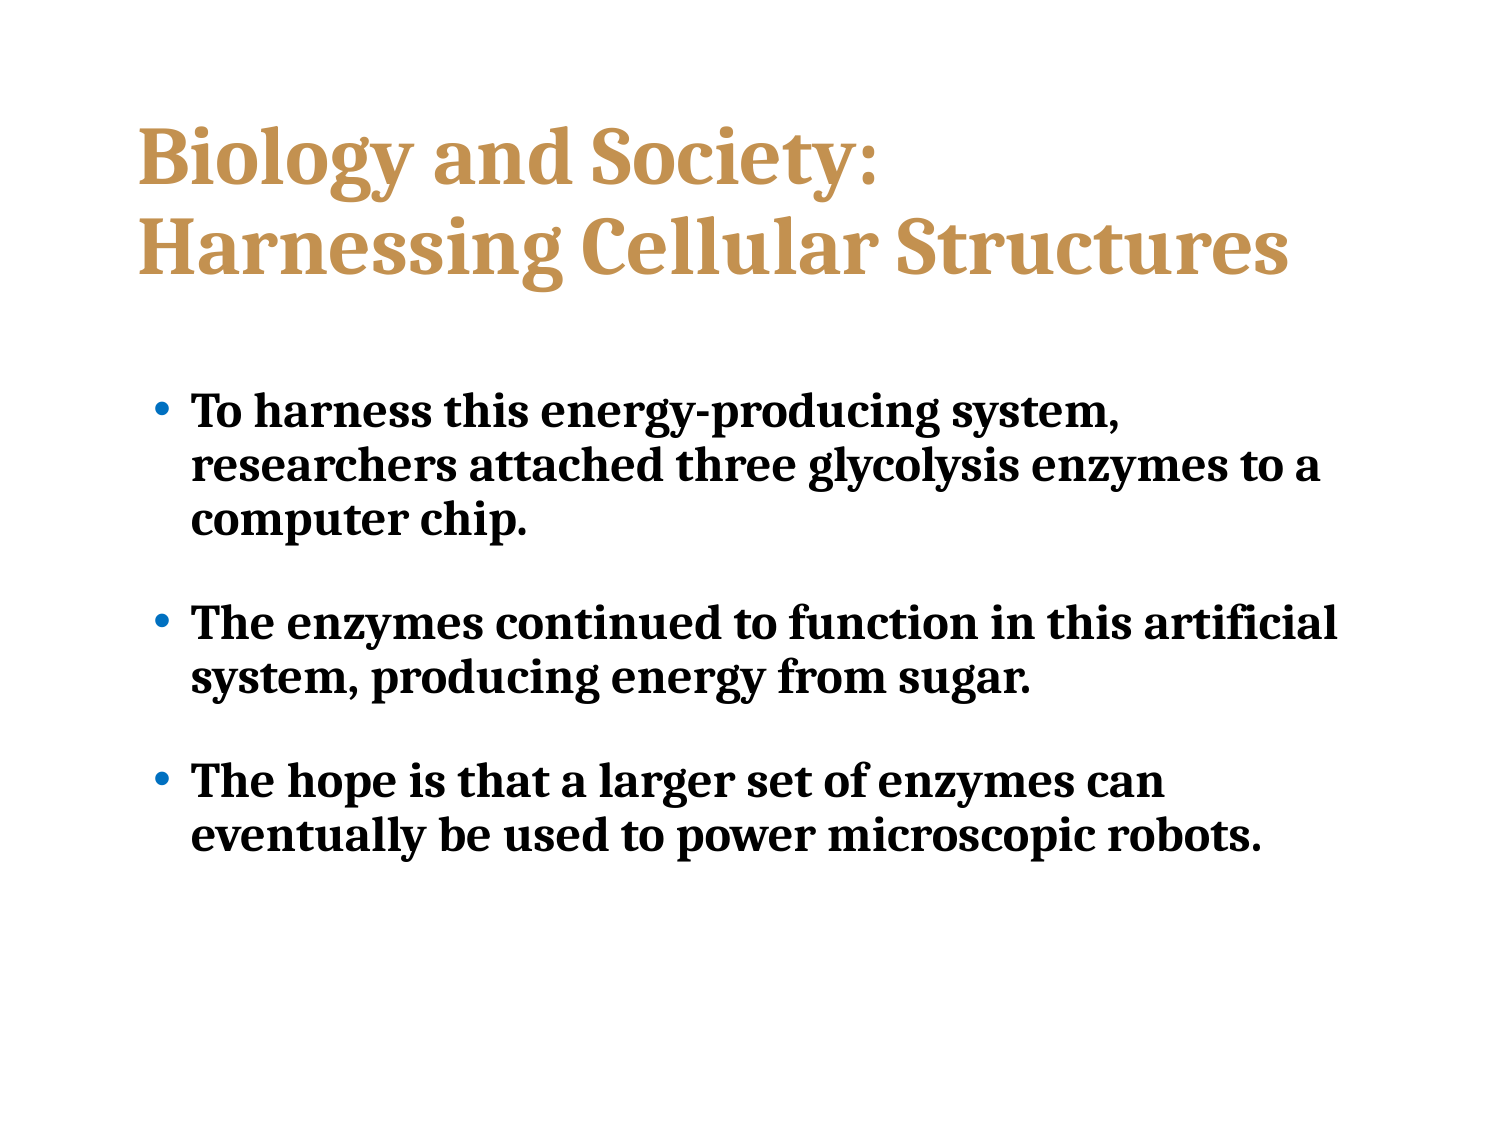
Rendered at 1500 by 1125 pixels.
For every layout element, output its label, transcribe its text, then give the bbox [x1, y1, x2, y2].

title Biology and Society: Harnessing Cellular Structures [122, 104, 1464, 263]
list To harness this energy-producing system, researchers attached three glycolysis enzymes to a computer chip. The enzymes continued to function in this artificial system, producing energy from sugar. The hope is that a larger set of enzymes can eventually be used to power microscopic robots. [138, 377, 1413, 881]
